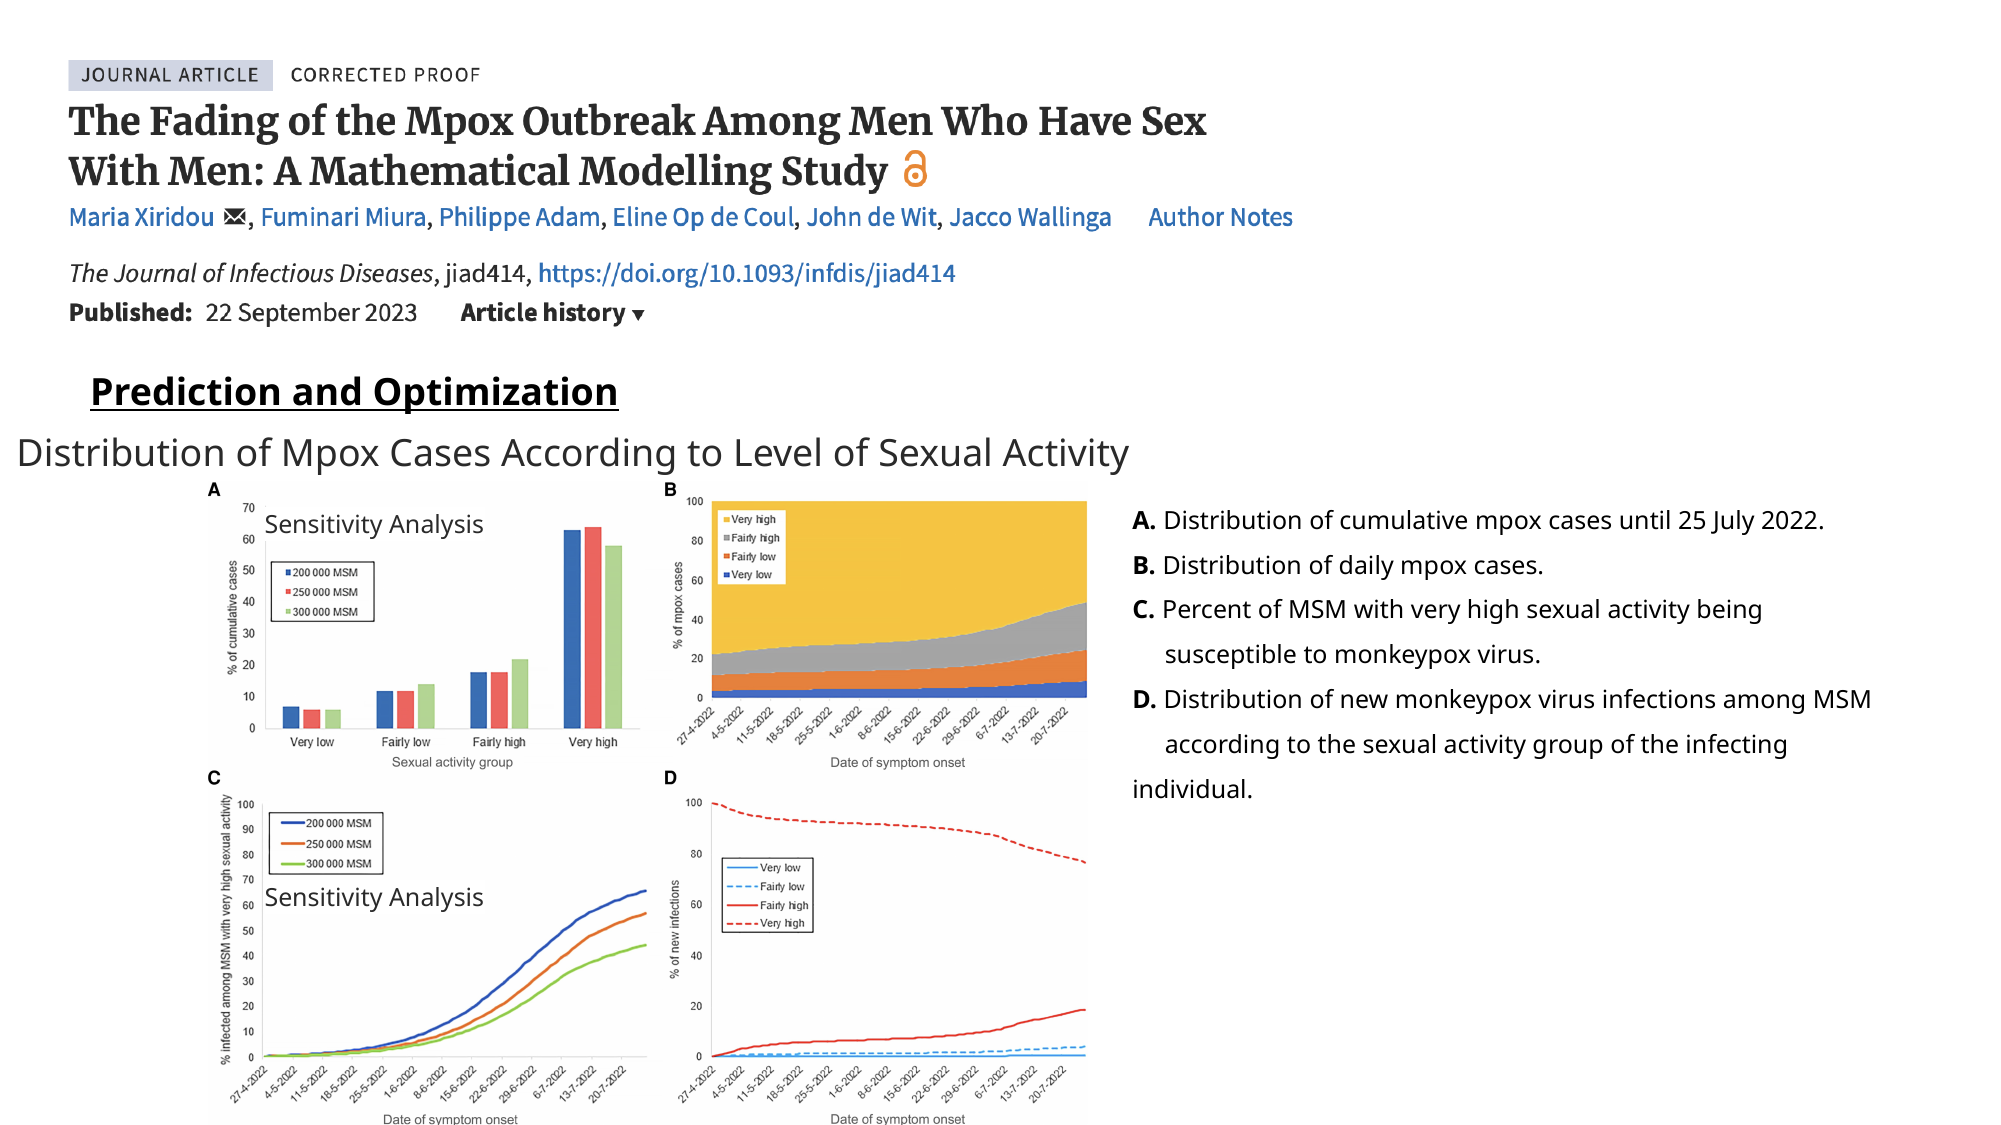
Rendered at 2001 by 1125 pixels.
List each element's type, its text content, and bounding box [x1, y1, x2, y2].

text_box A. Distribution of cumulative mpox cases until 25 July 2022. B. Distribution of daily mpox cases. C. Percent of MSM with very high sexual activity being susceptible to monkeypox virus. D. Distribution of new monkeypox virus infections among MSM according to the sexual activity group of the infecting individual. [1117, 481, 1890, 811]
text_box Prediction and Optimization [75, 360, 871, 421]
text_box Distribution of Mpox Cases According to Level of Sexual Activity [1, 421, 1146, 482]
picture [207, 481, 1089, 1125]
picture [53, 42, 1330, 349]
